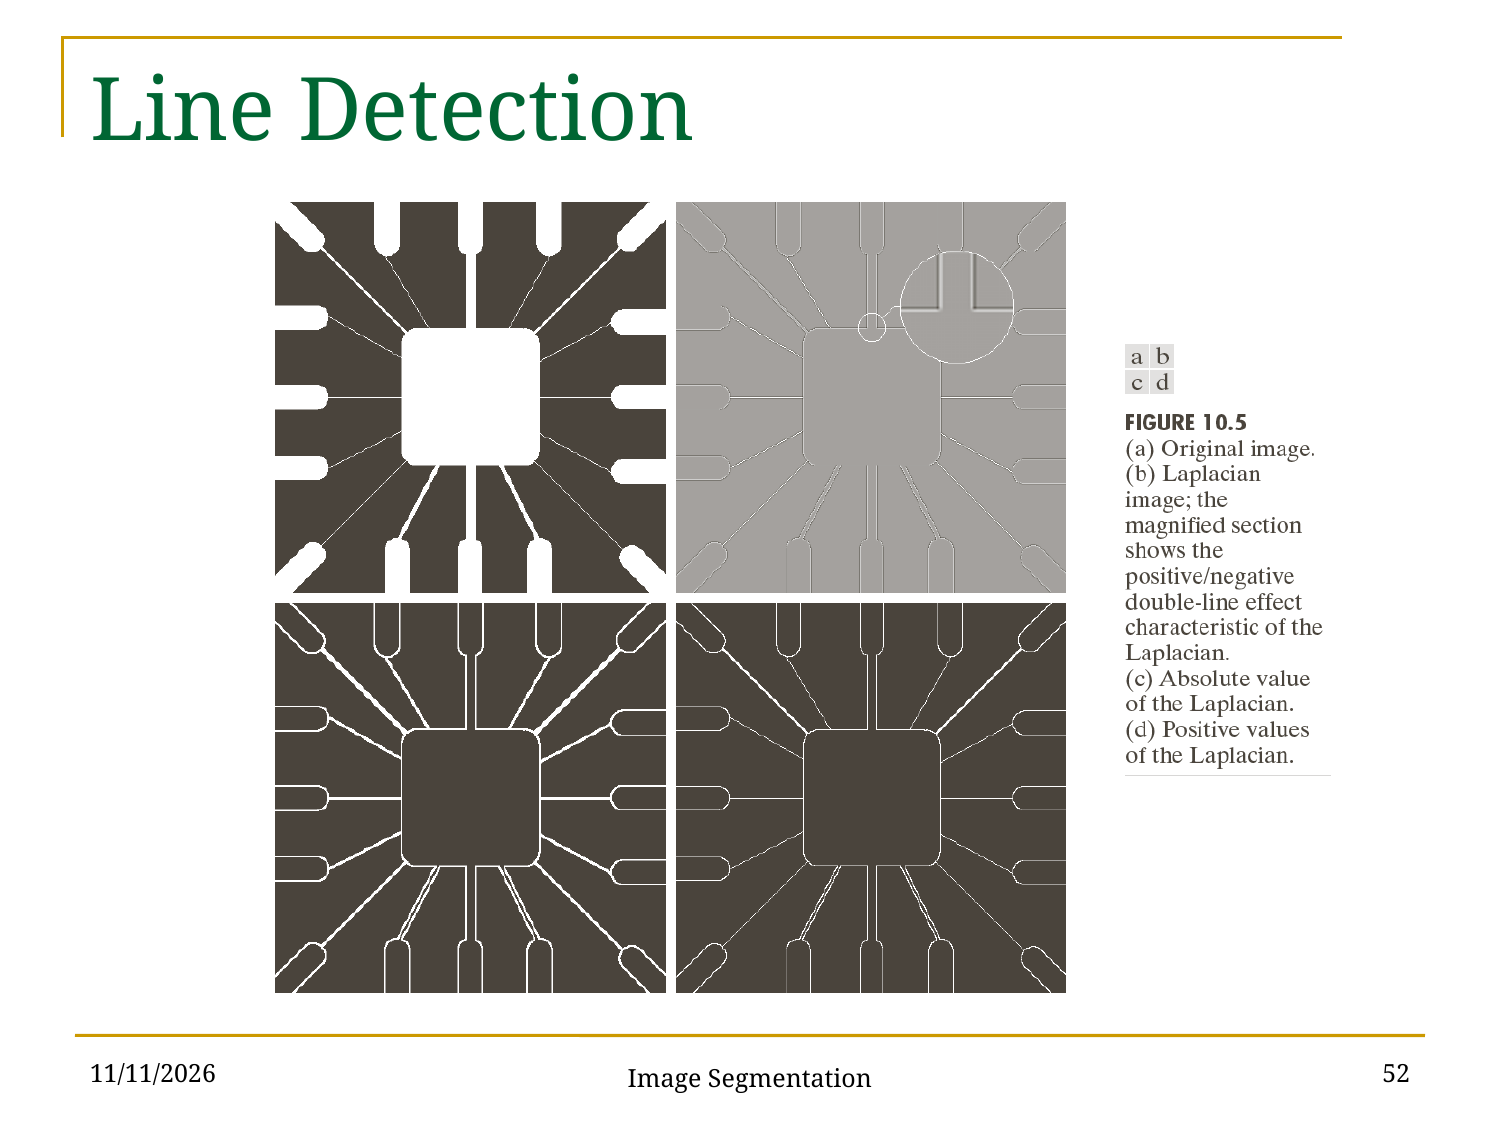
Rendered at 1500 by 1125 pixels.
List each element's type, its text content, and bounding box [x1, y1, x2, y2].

title Line Detection [74, 45, 1426, 233]
text_box Image Segmentation [512, 1024, 988, 1100]
text_box 52 [1074, 1024, 1425, 1100]
text_box 4/25/2017 [75, 1024, 425, 1100]
picture [270, 196, 1069, 996]
picture [1117, 337, 1339, 796]
